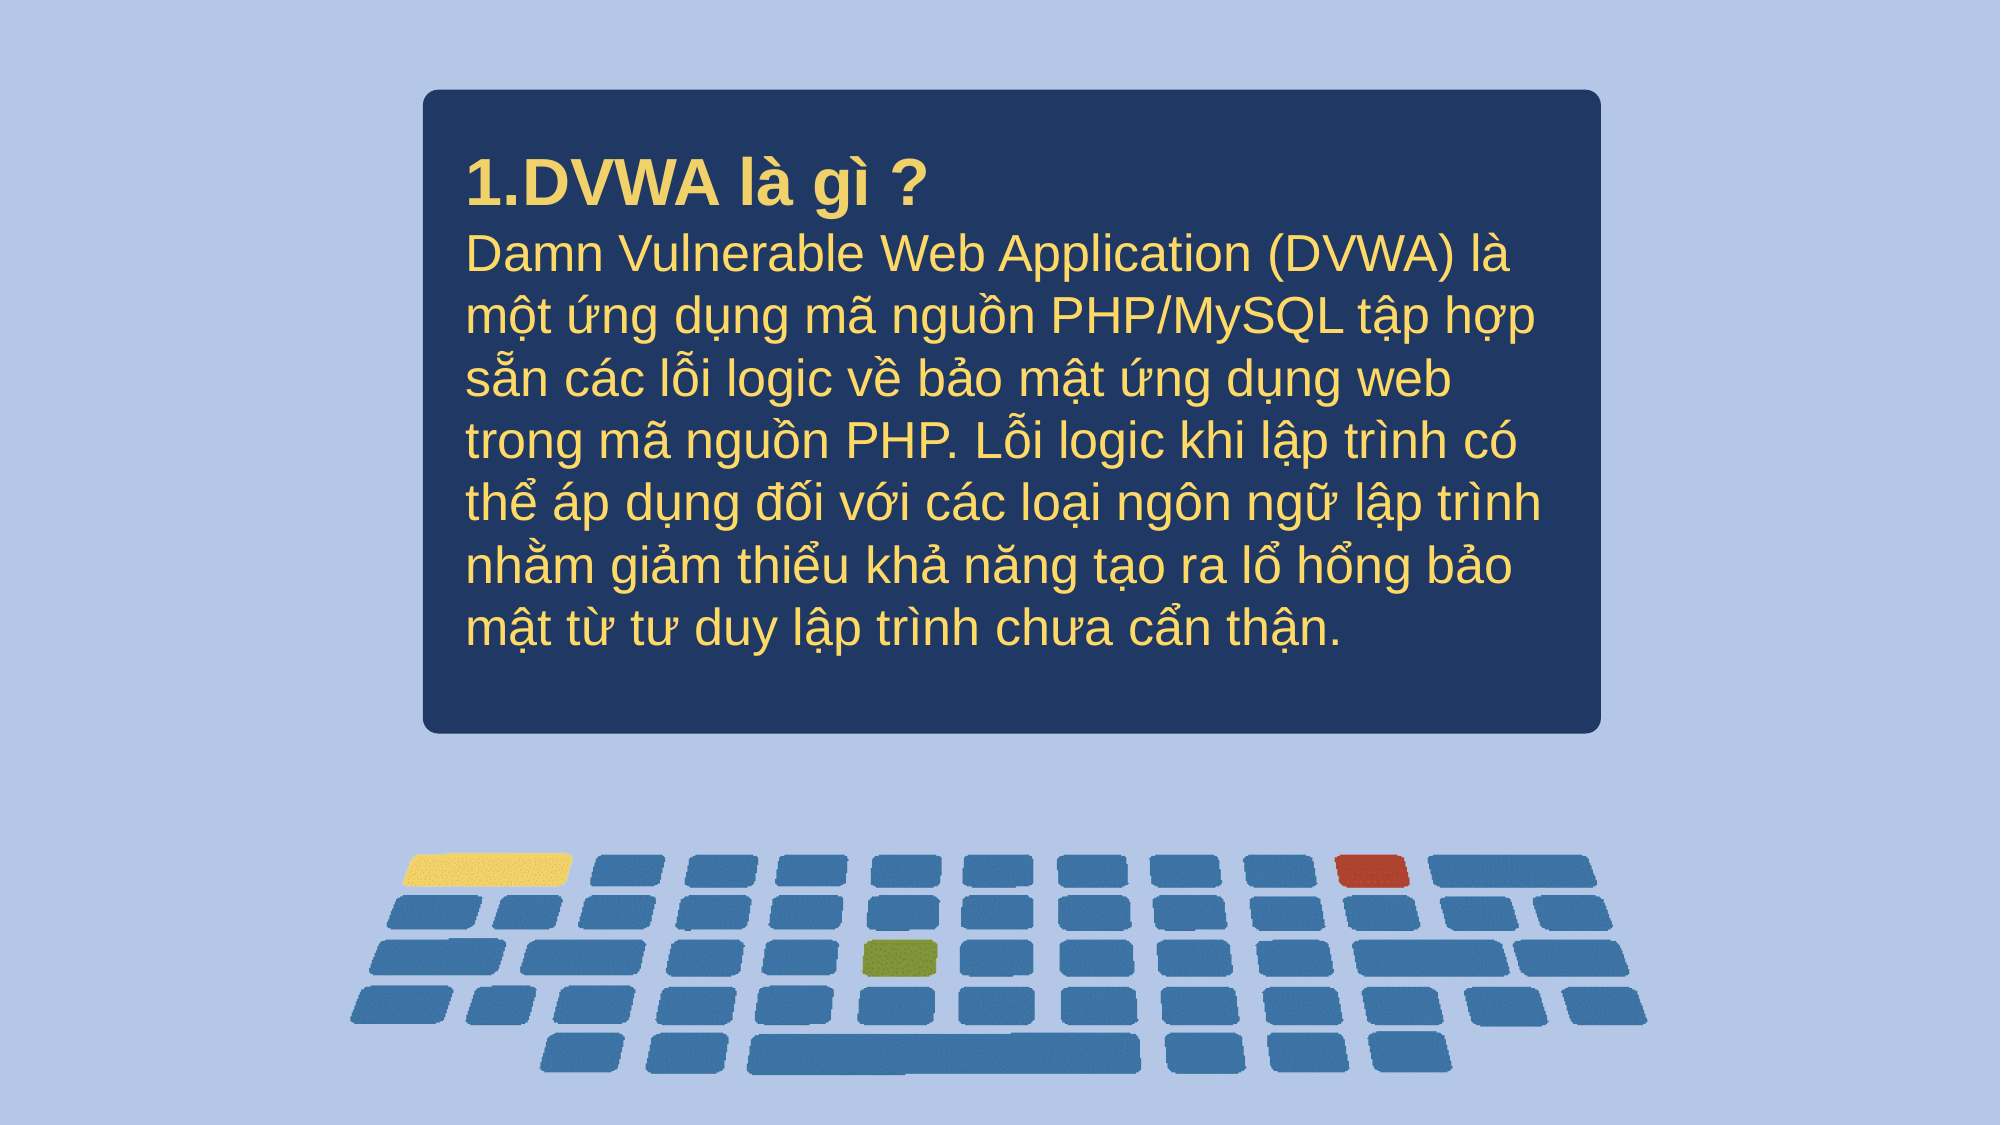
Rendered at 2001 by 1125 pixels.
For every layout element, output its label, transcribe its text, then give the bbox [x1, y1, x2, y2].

text_box DVWA là gì ? Damn Vulnerable Web Application (DVWA) là một ứng dụng mã nguồn PHP/MySQL tập hợp sẵn các lỗi logic về bảo mật ứng dụng web trong mã nguồn PHP. Lỗi logic khi lập trình có thể áp dụng đối với các loại ngôn ngữ lập trình nhằm giảm thiểu khả năng tạo ra lổ hổng bảo mật từ tư duy lập trình chưa cẩn thận. [451, 131, 1560, 709]
text_box [421, 88, 1602, 735]
picture [208, 775, 1792, 1125]
